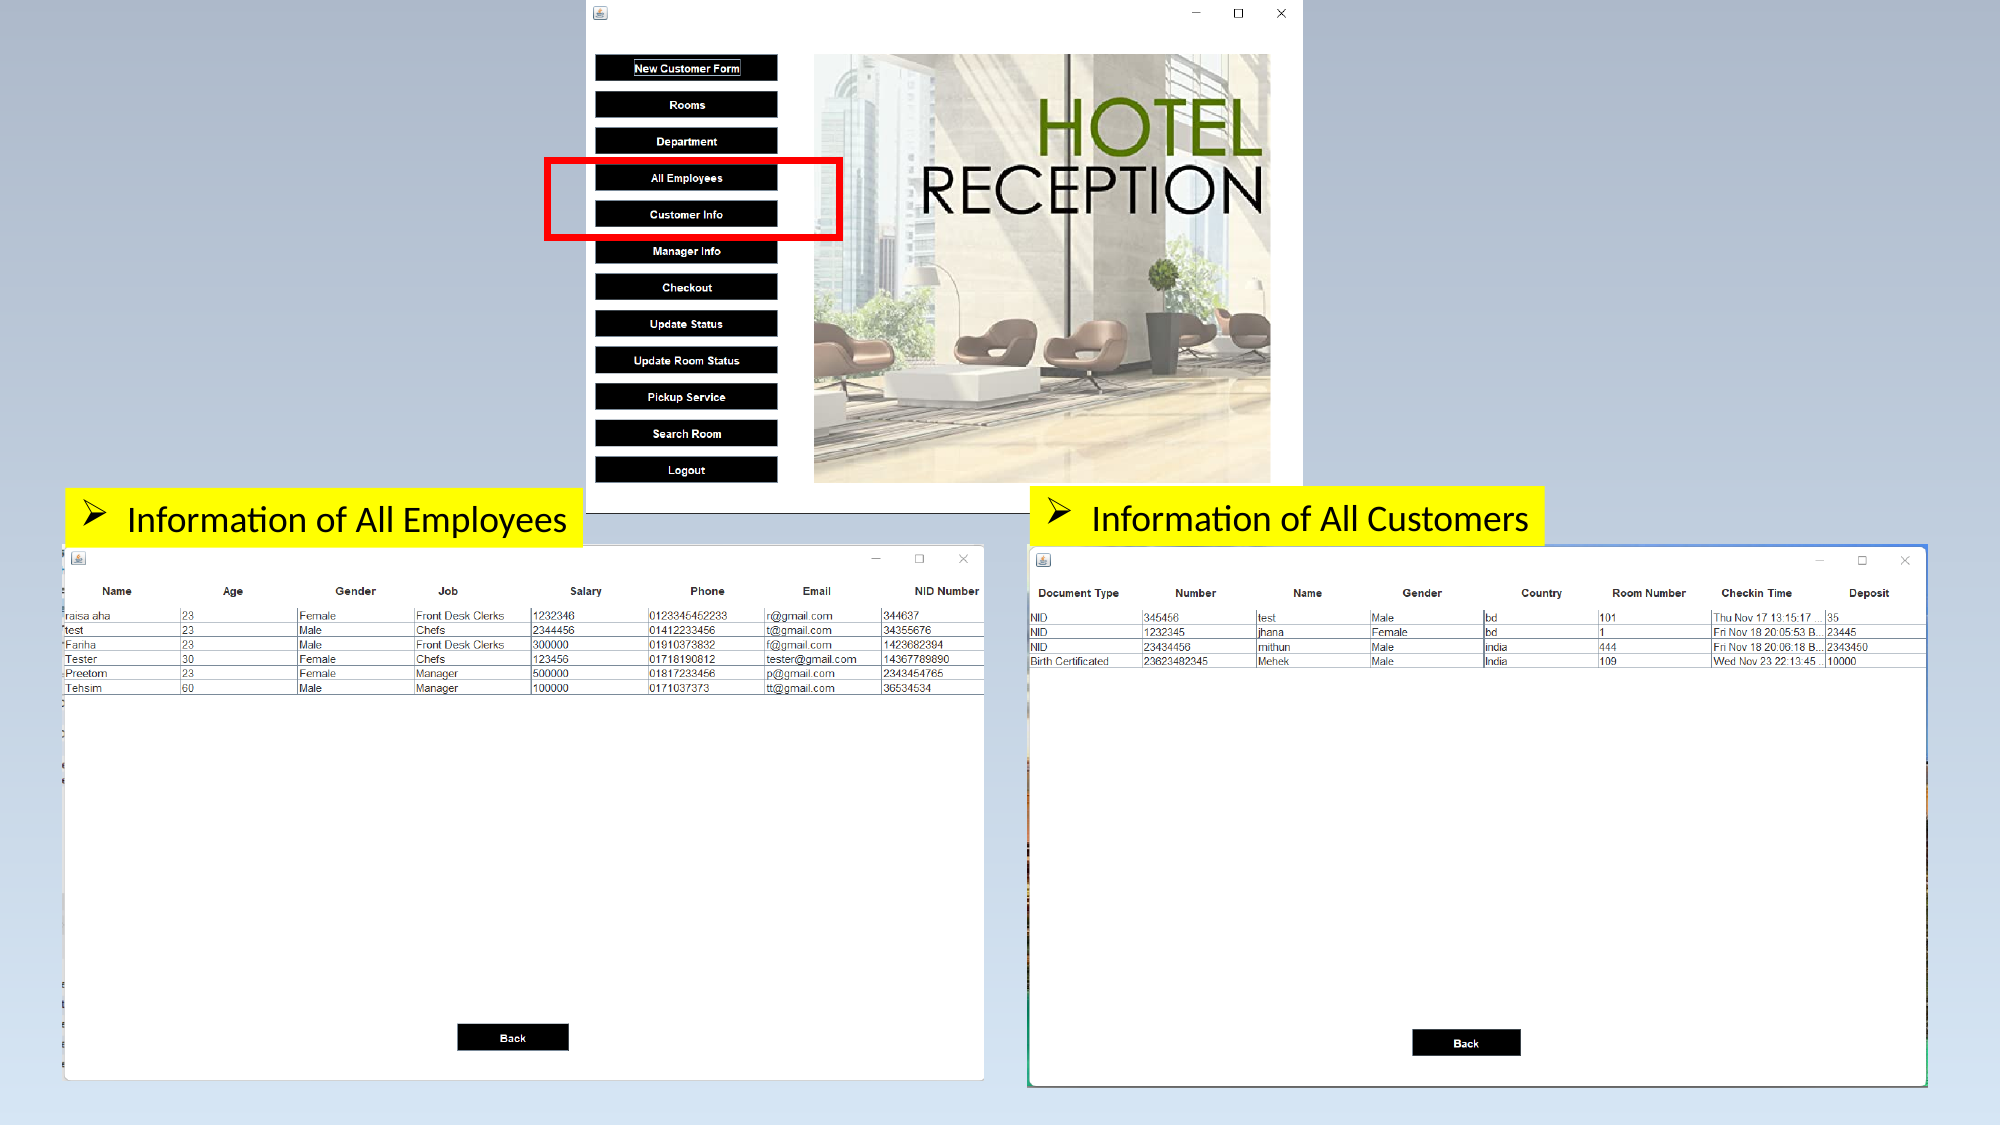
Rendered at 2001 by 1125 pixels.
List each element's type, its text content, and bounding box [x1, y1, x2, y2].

text_box [544, 157, 586, 241]
picture [62, 544, 984, 1081]
text_box Information of All Customers [1029, 486, 1545, 544]
picture [586, 0, 1303, 514]
text_box Information of All Employees [65, 487, 583, 544]
picture [1027, 544, 1928, 1089]
